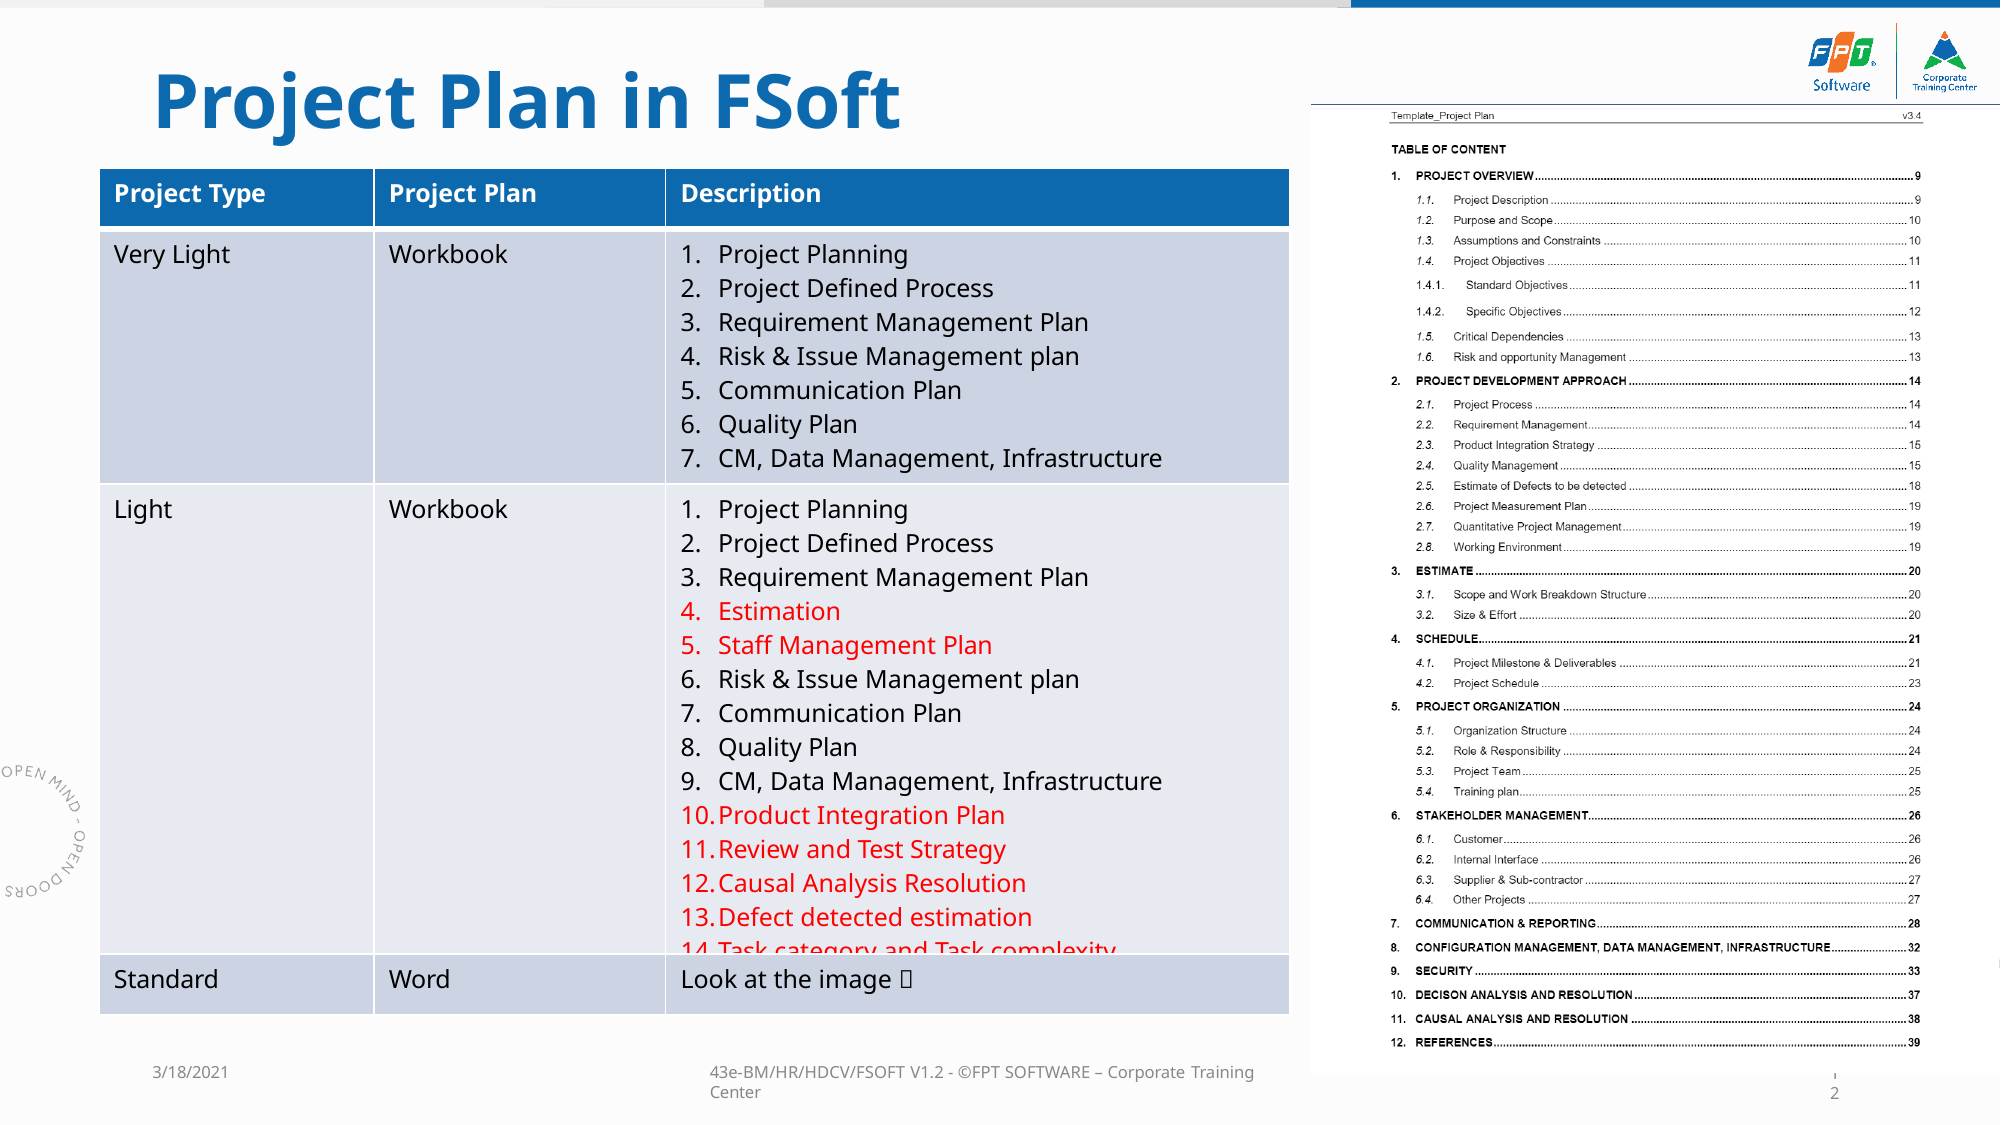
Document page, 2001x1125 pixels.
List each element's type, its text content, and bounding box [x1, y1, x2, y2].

text_box 12 [1829, 1082, 1848, 1103]
table_cell Workbook [375, 232, 665, 483]
title Project Plan in FSoft [150, 51, 1718, 242]
table_cell Light [100, 485, 373, 953]
table_header Project Type [100, 169, 373, 226]
table_header Project Plan [375, 169, 665, 226]
table_cell Standard [100, 955, 373, 1014]
table_cell Project Planning Project Defined Process Requirement Management Plan Risk & Issue Management plan Communication Plan Quality Plan CM, Data Management, Infrastructure [666, 232, 1289, 483]
table_cell Look at the image  [666, 955, 1289, 1014]
picture [0, 740, 98, 917]
table_cell Project Planning Project Defined Process Requirement Management Plan Estimation Staff Management Plan Risk & Issue Management plan Communication Plan Quality Plan CM, Data Management, Infrastructure Product Integration Plan Review and Test Strategy Causal Analysis Resolution Defect detected estimation Task category and Task complexity [666, 485, 1289, 953]
picture [1310, 104, 2000, 1073]
picture [1808, 23, 1977, 99]
text_box 43e-BM/HR/HDCV/FSOFT V1.2 - ©FPT SOFTWARE – Corporate Training Center [707, 1060, 1294, 1103]
table_cell Workbook [375, 485, 665, 953]
table_cell Very Light [100, 232, 373, 483]
text_box 3/18/2021 [150, 1060, 231, 1083]
table_cell Word [375, 955, 665, 1014]
table_header Description [666, 169, 1289, 226]
